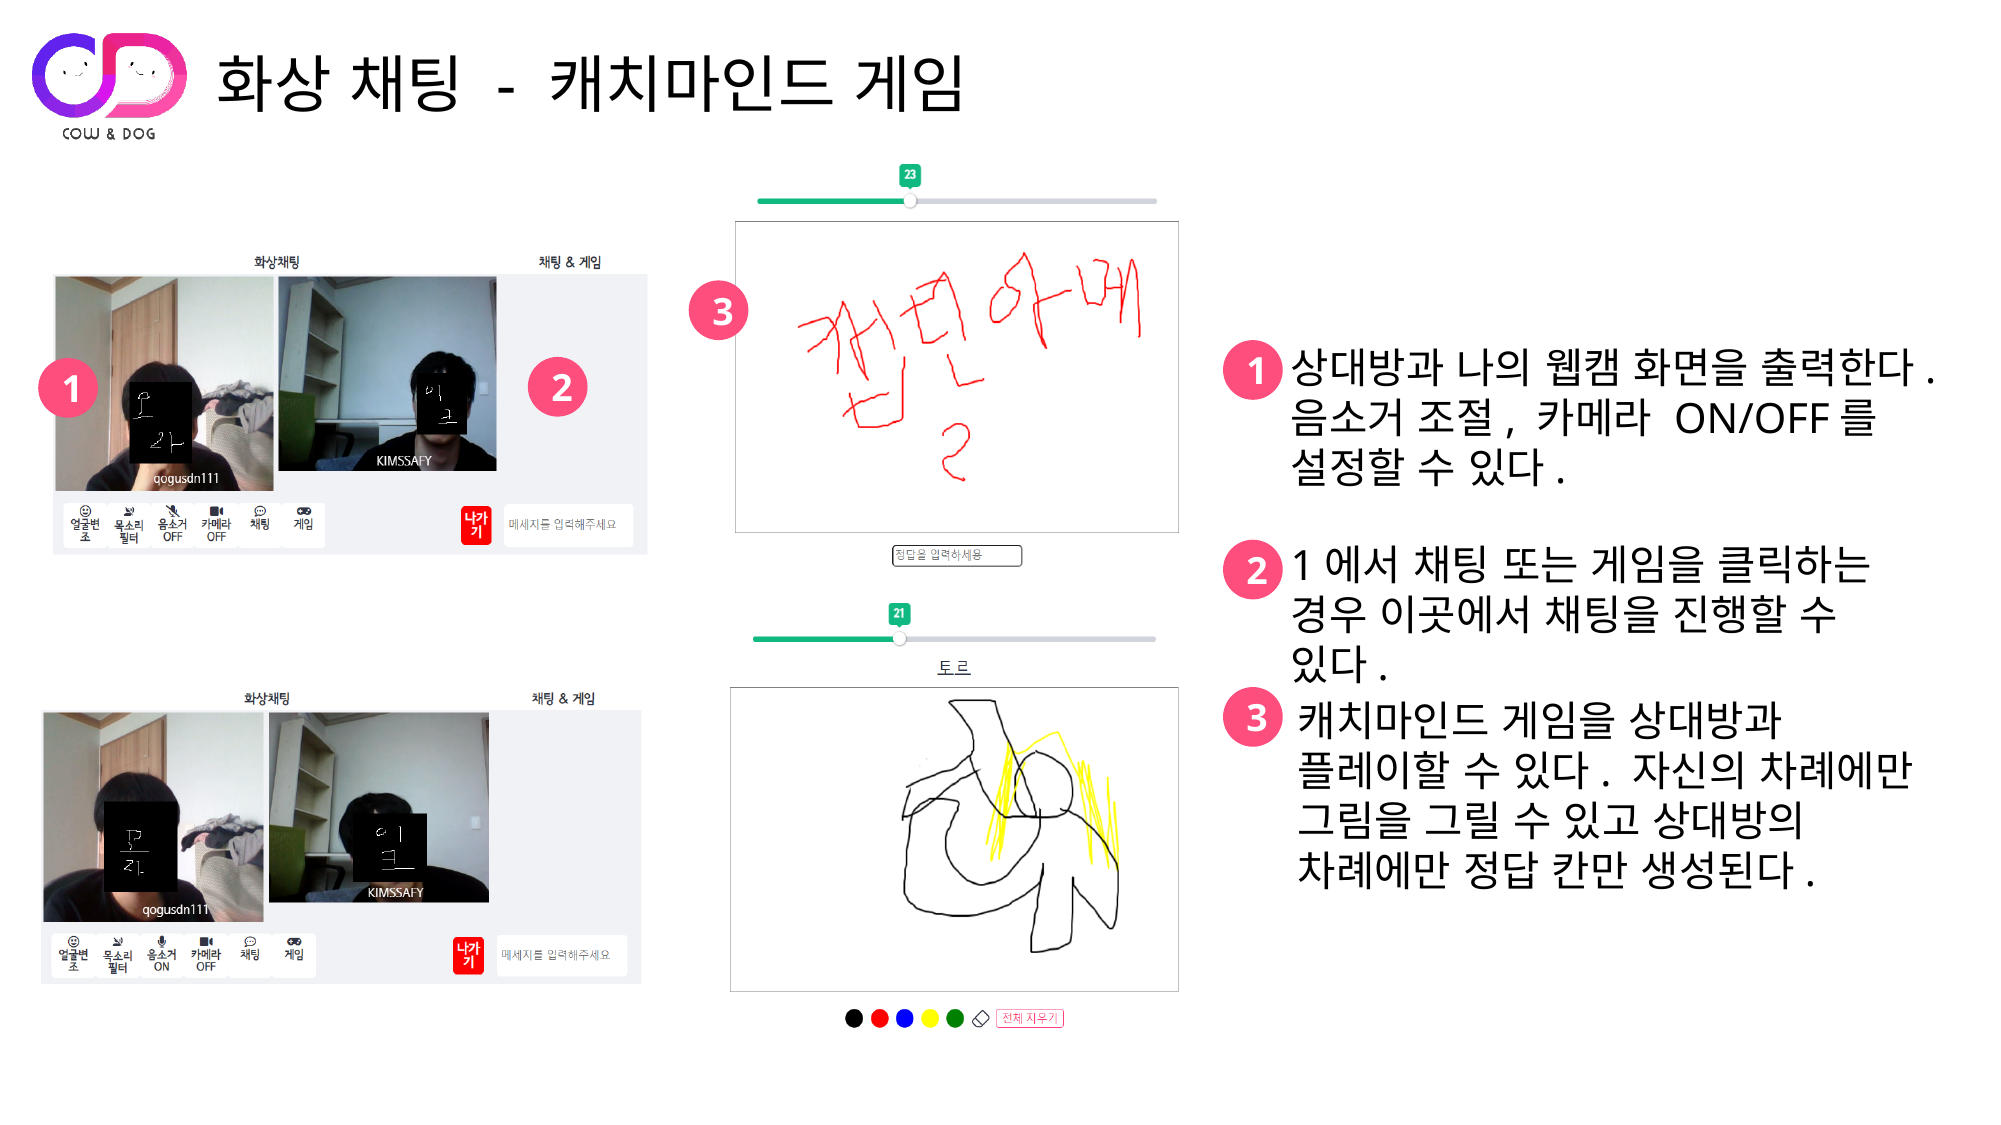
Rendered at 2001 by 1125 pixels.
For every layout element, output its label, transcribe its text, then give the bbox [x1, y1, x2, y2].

text_box 3 [1224, 686, 1282, 748]
text_box 상대방과 나의 웹캠 화면을 출력한다. 음소거 조절, 카메라 ON/OFF를 설정할 수 있다. [1275, 334, 1962, 500]
text_box 1에서 채팅 또는 게임을 클릭하는 경우 이곳에서 채팅을 진행할 수 있다. [1275, 531, 1935, 697]
text_box 캐치마인드 게임을 상대방과 플레이할 수 있다. 자신의 차례에만 그림을 그릴 수 있고 상대방의 차례에만 정답 칸만 생성된다. [1282, 686, 1941, 902]
text_box 1 [1224, 339, 1275, 401]
picture [15, 17, 1224, 1042]
text_box 2 [1224, 538, 1275, 601]
text_box 화상 채팅 - 캐치마인드 게임 [203, 37, 1000, 128]
